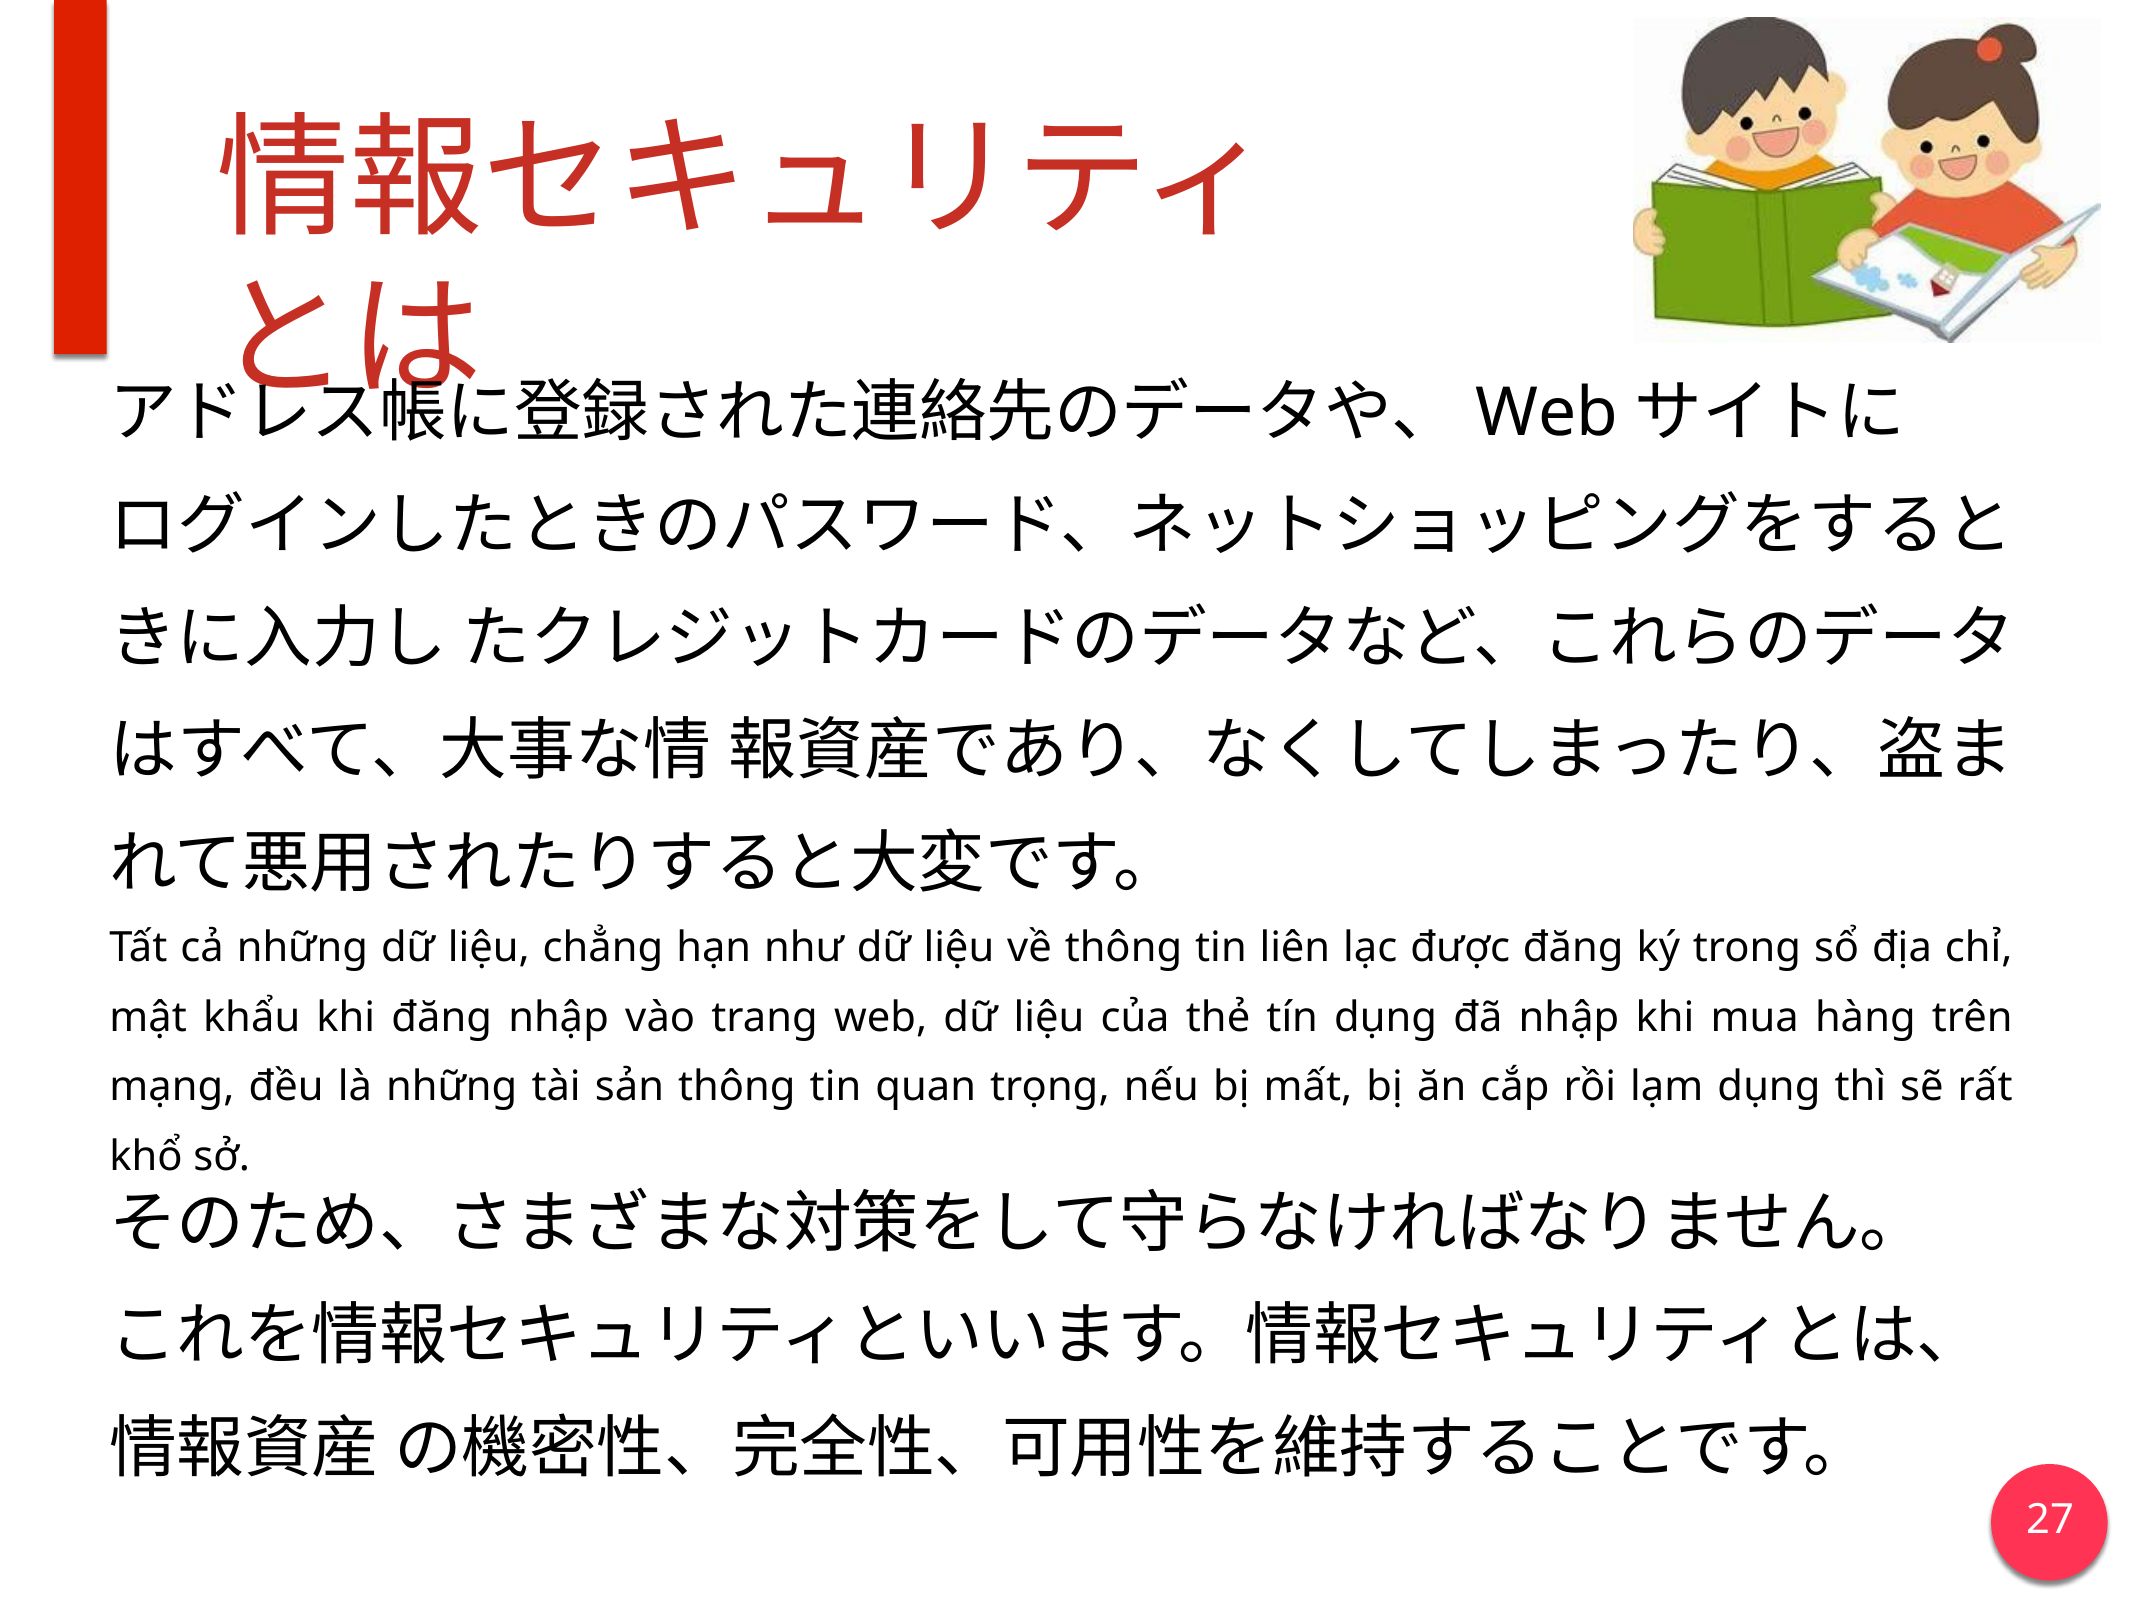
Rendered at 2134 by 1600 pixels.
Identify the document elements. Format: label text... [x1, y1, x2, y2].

picture [1632, 17, 2101, 343]
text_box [47, 0, 114, 365]
title 情報セキュリティとは [214, 89, 1384, 333]
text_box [1984, 1461, 2115, 1592]
text_box アドレス帳に登録された連絡先のデータや、Webサイトに ログインしたときのパスワード、ネットショッピングをするときに入力し たクレジットカードのデータなど、これらのデータはすべて、大事な情 報資産であり、なくしてしまったり、盗まれて悪用されたりすると大変です。 Tất cả những dữ liệu, chẳng hạn như dữ liệu về thông tin liên lạc được đăng ký trong sổ địa chỉ, mật khẩu khi đăng nhập vào trang web, dữ liệu của thẻ tín dụng đã nhập khi mua hàng trên mạng, đều là những tài sản thông tin quan trọng, nếu bị mất, bị ăn cắp rồi lạm dụng thì sẽ rất khổ sở. そのため、さまざまな対策をして守らなければなりません。 これを情報セキュリティといいます。情報セキュリティとは、情報資産 の機密性、完全性、可用性を維持することです。 [107, 333, 2015, 1486]
